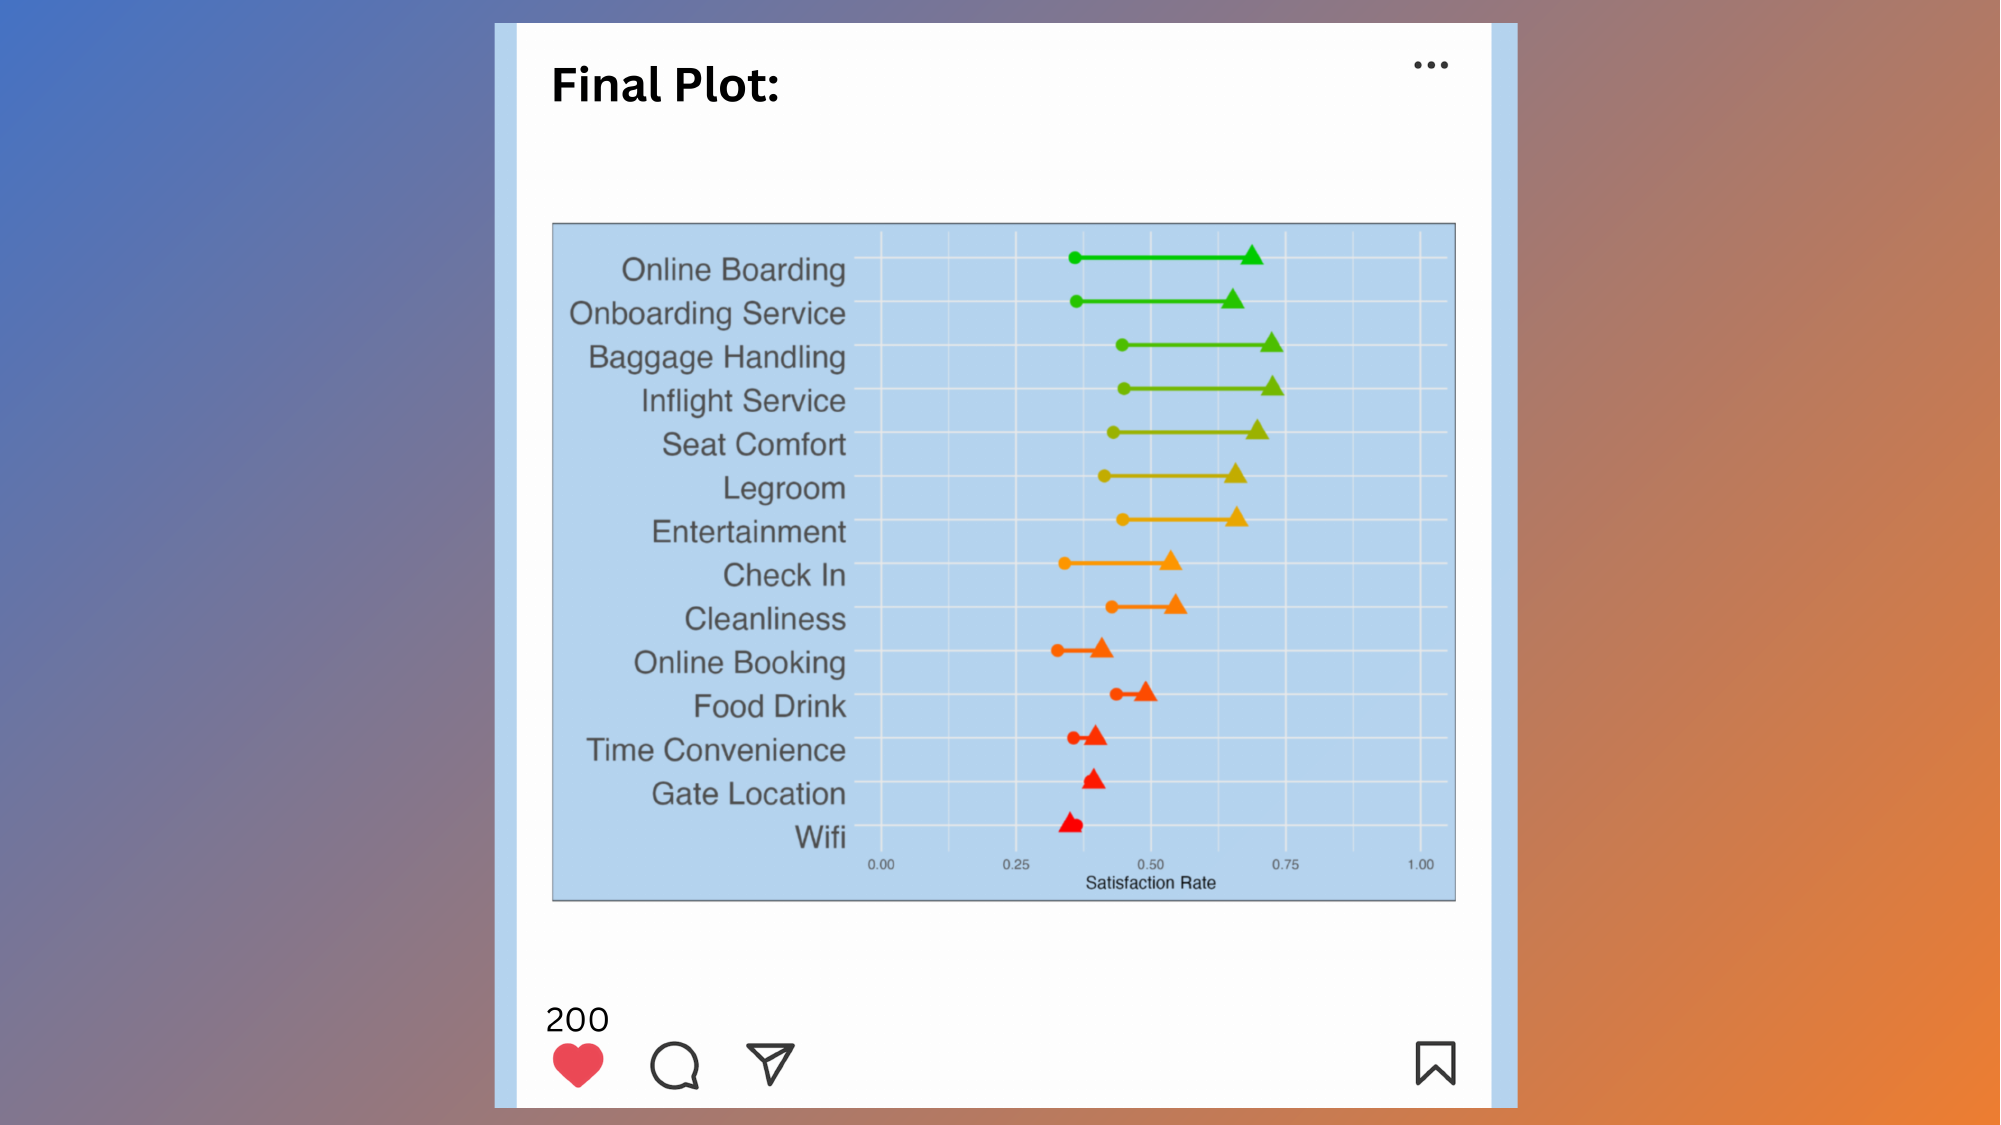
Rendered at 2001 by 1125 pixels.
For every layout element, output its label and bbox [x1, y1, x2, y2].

text_box [0, 0, 2000, 1125]
picture [494, 23, 1518, 1108]
